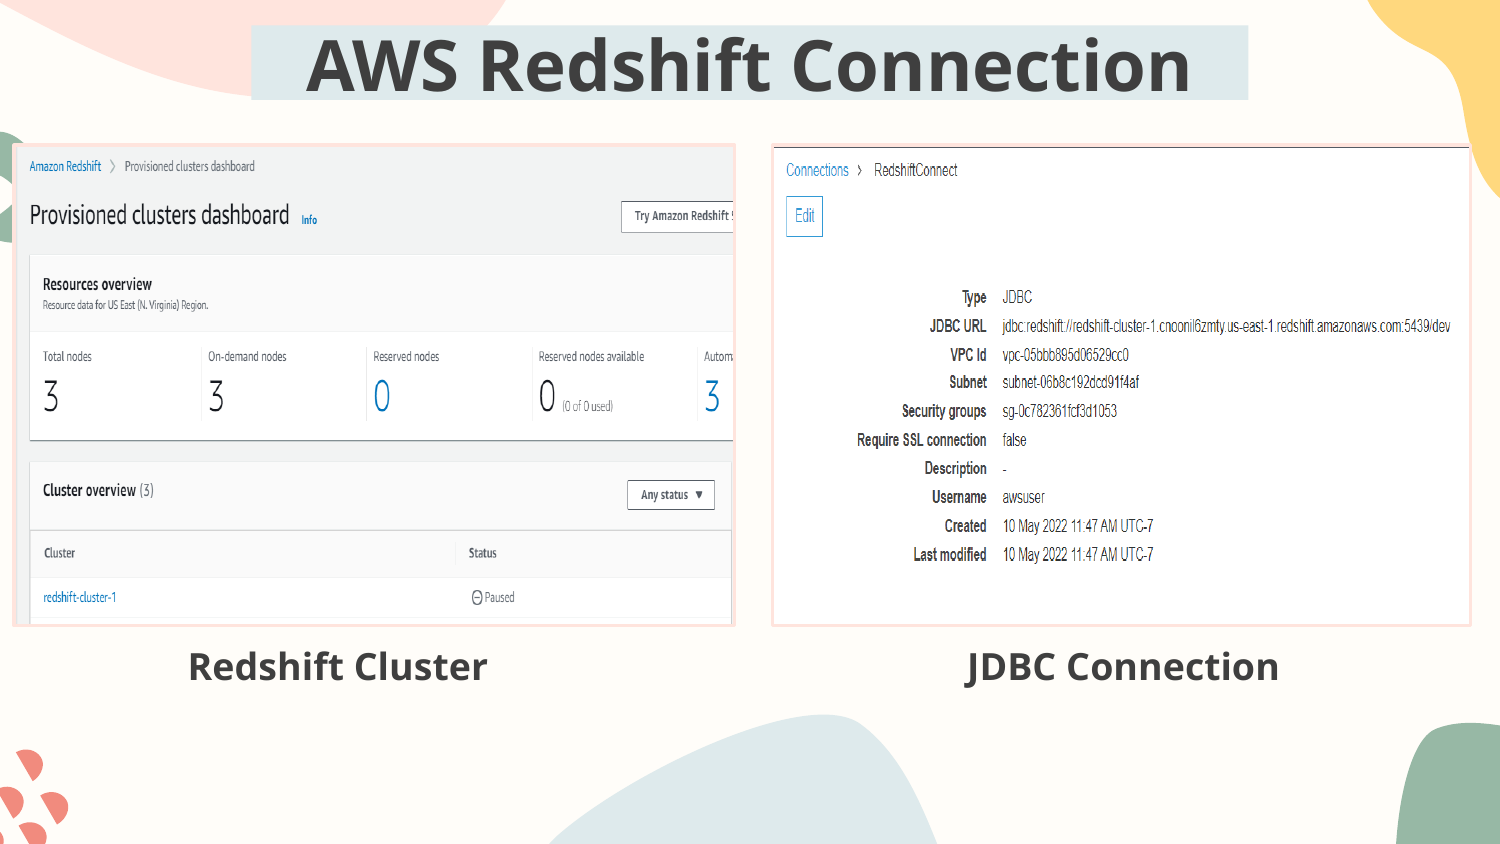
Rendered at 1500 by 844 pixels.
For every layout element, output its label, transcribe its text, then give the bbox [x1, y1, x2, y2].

picture [15, 146, 734, 625]
picture [774, 146, 1469, 625]
text_box AWS Redshift Connection [251, 25, 1249, 100]
title Redshift Cluster [172, 646, 536, 686]
title JDBC Connection [952, 646, 1361, 686]
